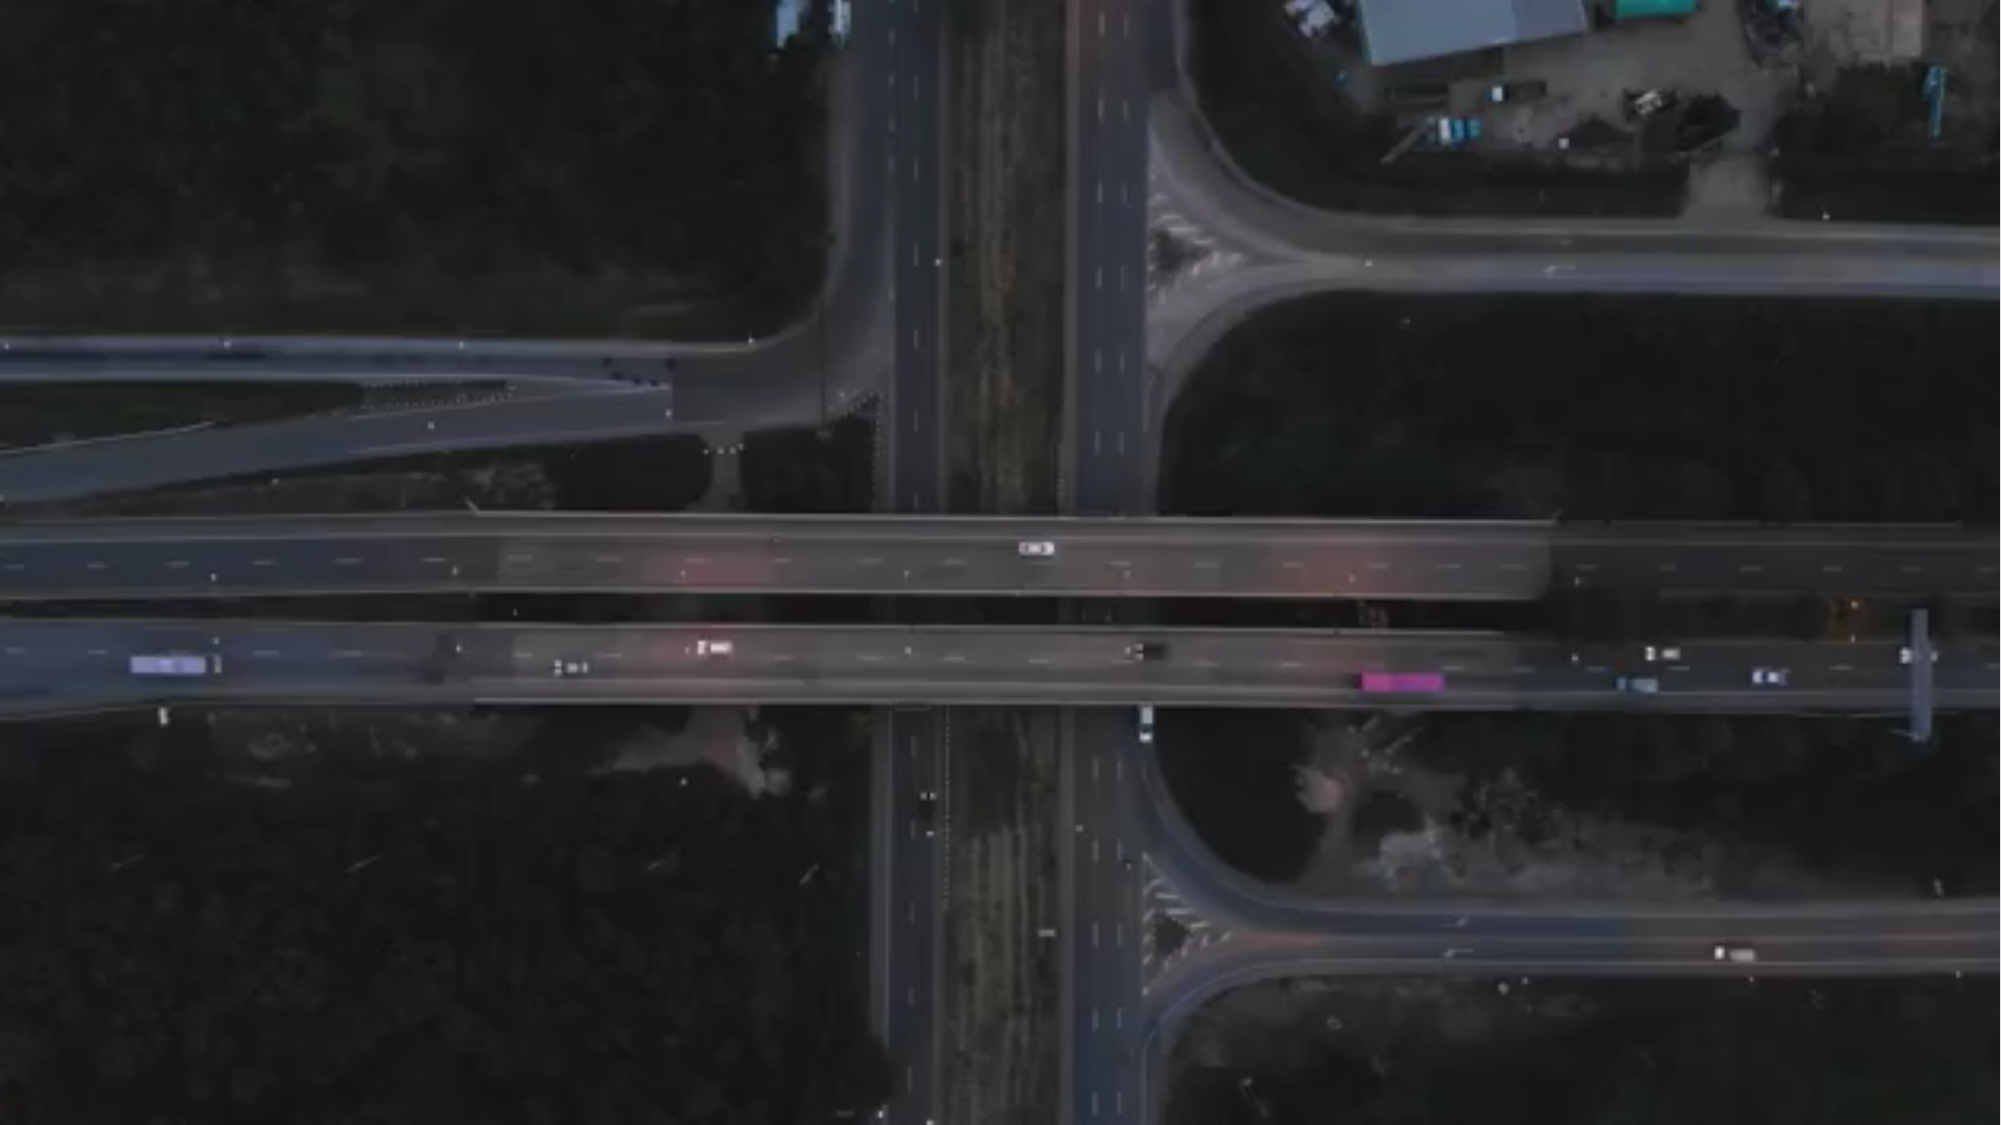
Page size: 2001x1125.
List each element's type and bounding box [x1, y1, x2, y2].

text_box [0, 0, 2000, 1125]
